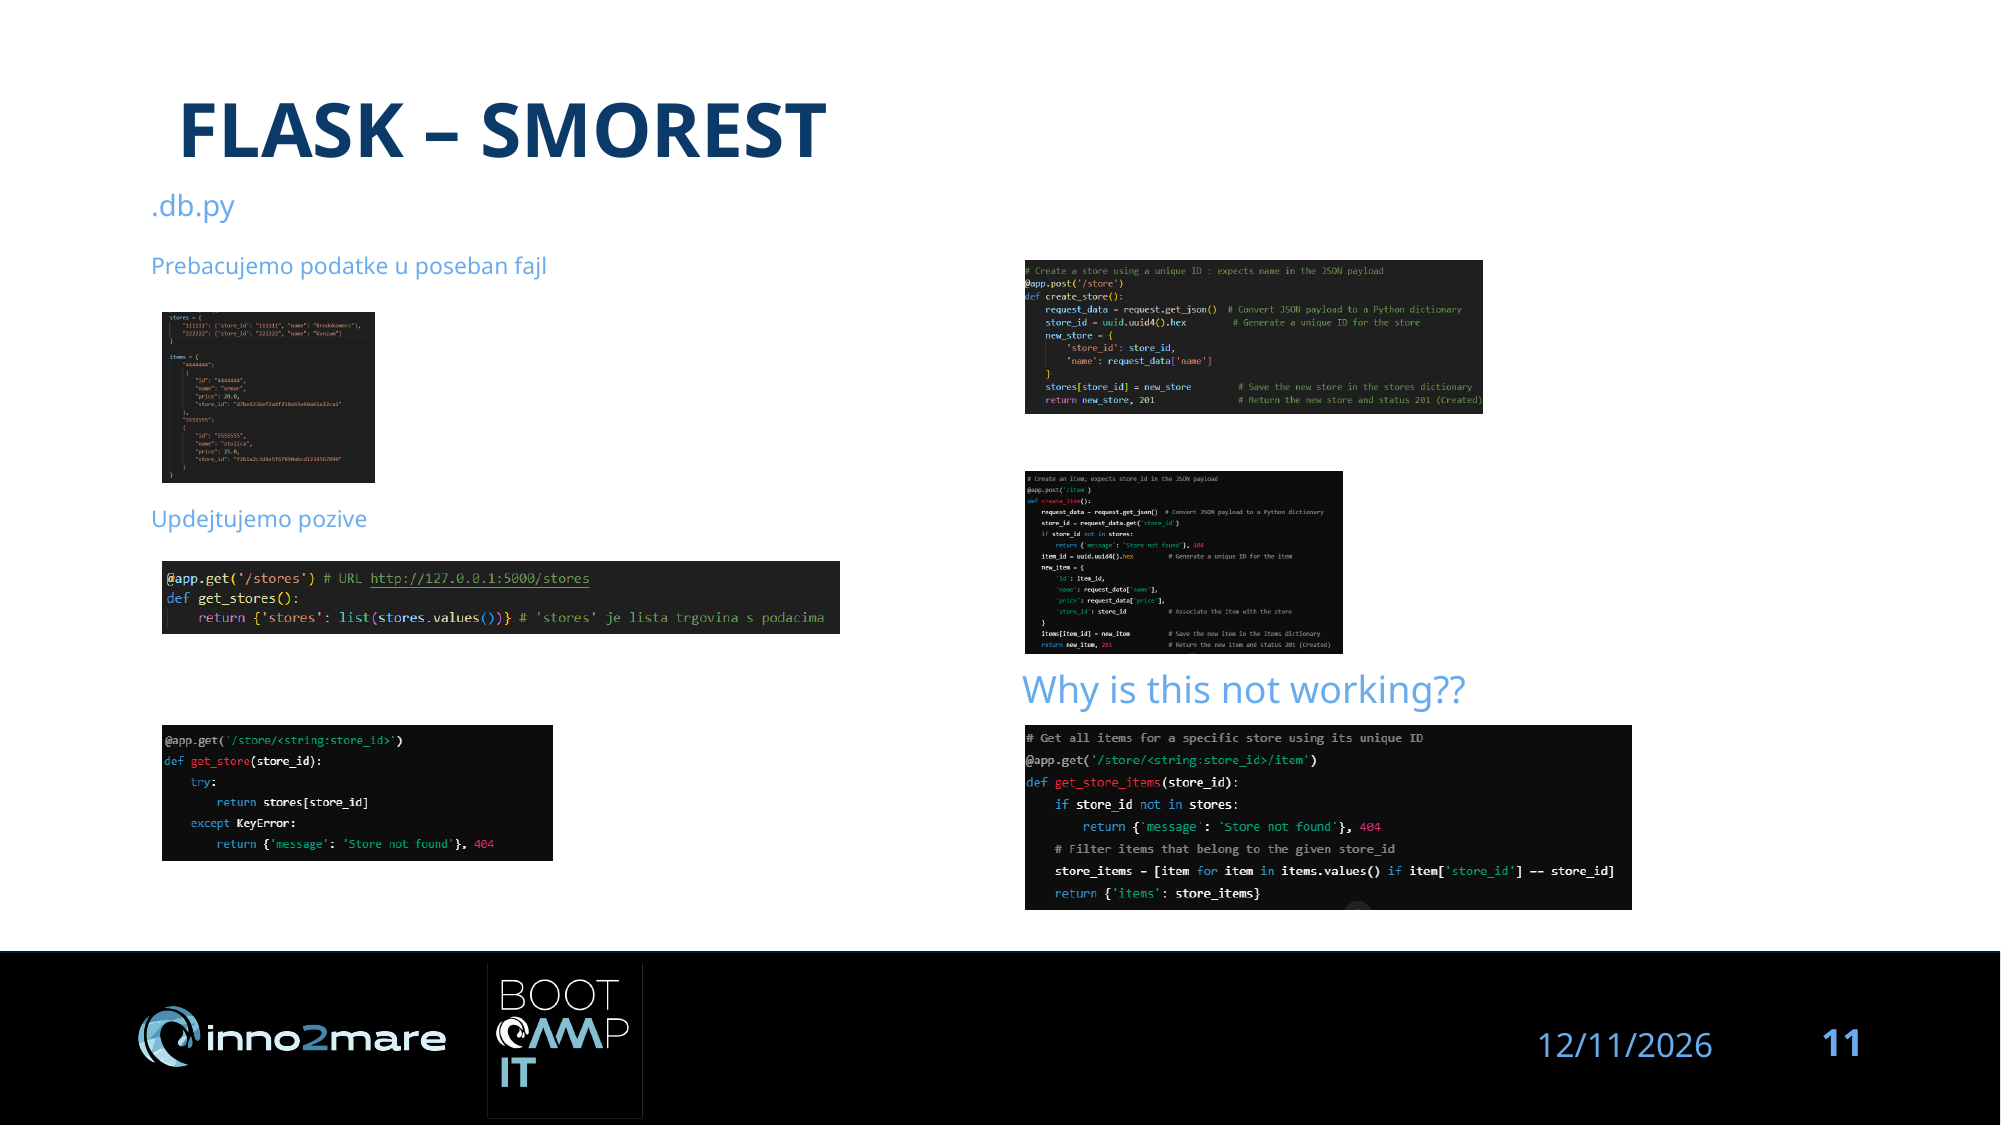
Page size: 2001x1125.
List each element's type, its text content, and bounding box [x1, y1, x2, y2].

text_box Why is this not working?? [1004, 658, 2000, 719]
picture [162, 561, 840, 634]
picture [138, 957, 690, 1124]
text_box Updejtujemo pozive [133, 500, 530, 573]
picture [1024, 260, 1483, 414]
picture [162, 312, 375, 483]
picture [162, 725, 553, 861]
text_box .db.py Prebacujemo podatke u poseban fajl [133, 184, 582, 337]
picture [1024, 725, 1632, 910]
picture [1024, 471, 1343, 654]
text_box FLASK – SMOREST [162, 62, 1888, 203]
